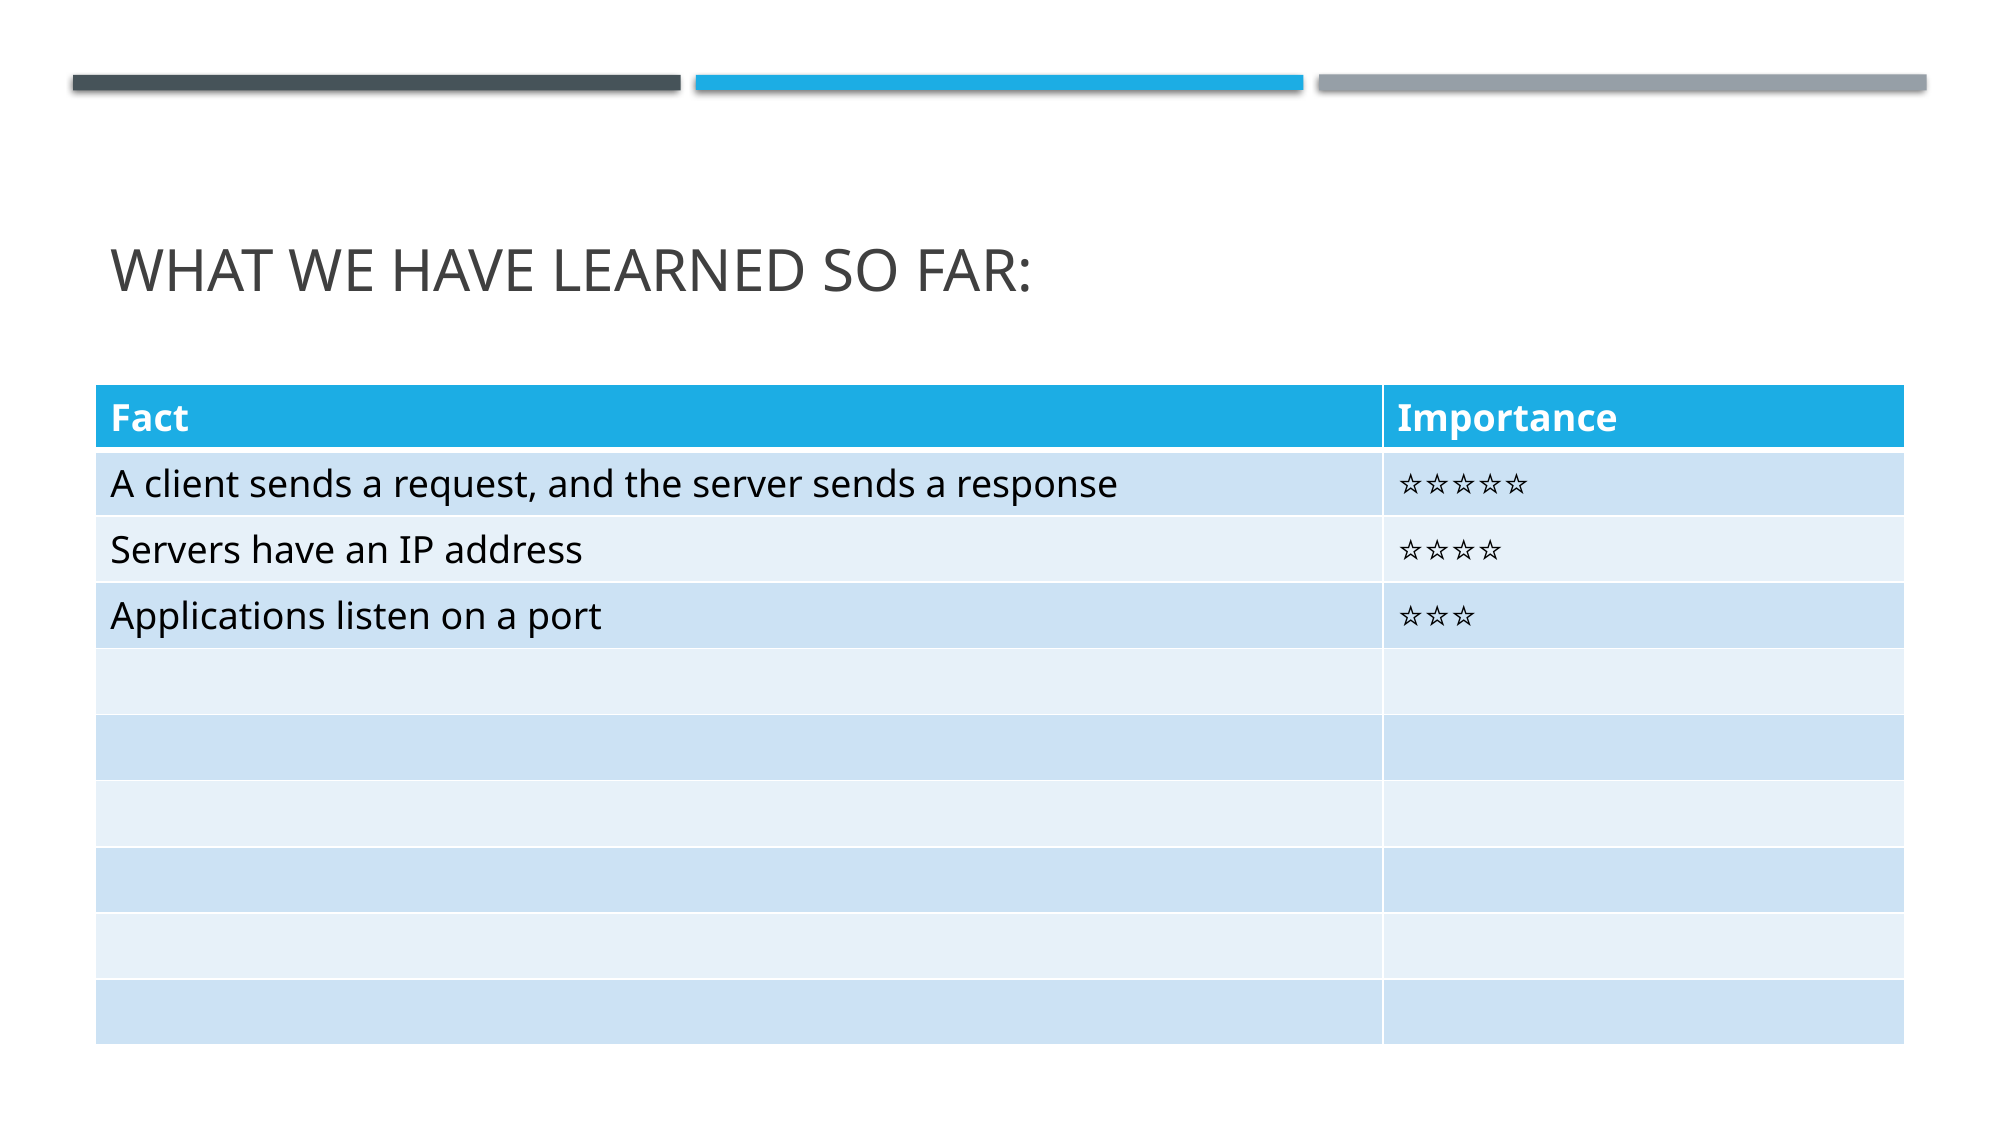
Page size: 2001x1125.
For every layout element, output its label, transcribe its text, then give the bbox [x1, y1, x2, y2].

table_cell Applications listen on a port [96, 583, 1382, 648]
table_cell [96, 914, 1382, 978]
table_cell [1384, 848, 1904, 912]
table_cell [96, 980, 1382, 1044]
table_cell [96, 848, 1382, 912]
table_cell [1384, 649, 1904, 714]
table_cell [1384, 715, 1904, 780]
table_cell Servers have an IP address [96, 517, 1382, 581]
table_header Fact [96, 385, 1382, 447]
table_cell [1384, 980, 1904, 1044]
table_header Importance [1384, 385, 1904, 447]
table_cell [96, 649, 1382, 714]
table_cell ⭐⭐⭐⭐ [1384, 517, 1904, 581]
table_cell [96, 781, 1382, 846]
table_cell [1384, 914, 1904, 978]
table_cell ⭐⭐⭐⭐⭐ [1384, 453, 1904, 515]
table_cell [1384, 781, 1904, 846]
table_cell A client sends a request, and the server sends a response [96, 453, 1382, 515]
table_cell ⭐⭐⭐ [1384, 583, 1904, 648]
title What we have learned so far: [95, 115, 1905, 311]
table_cell [96, 715, 1382, 780]
